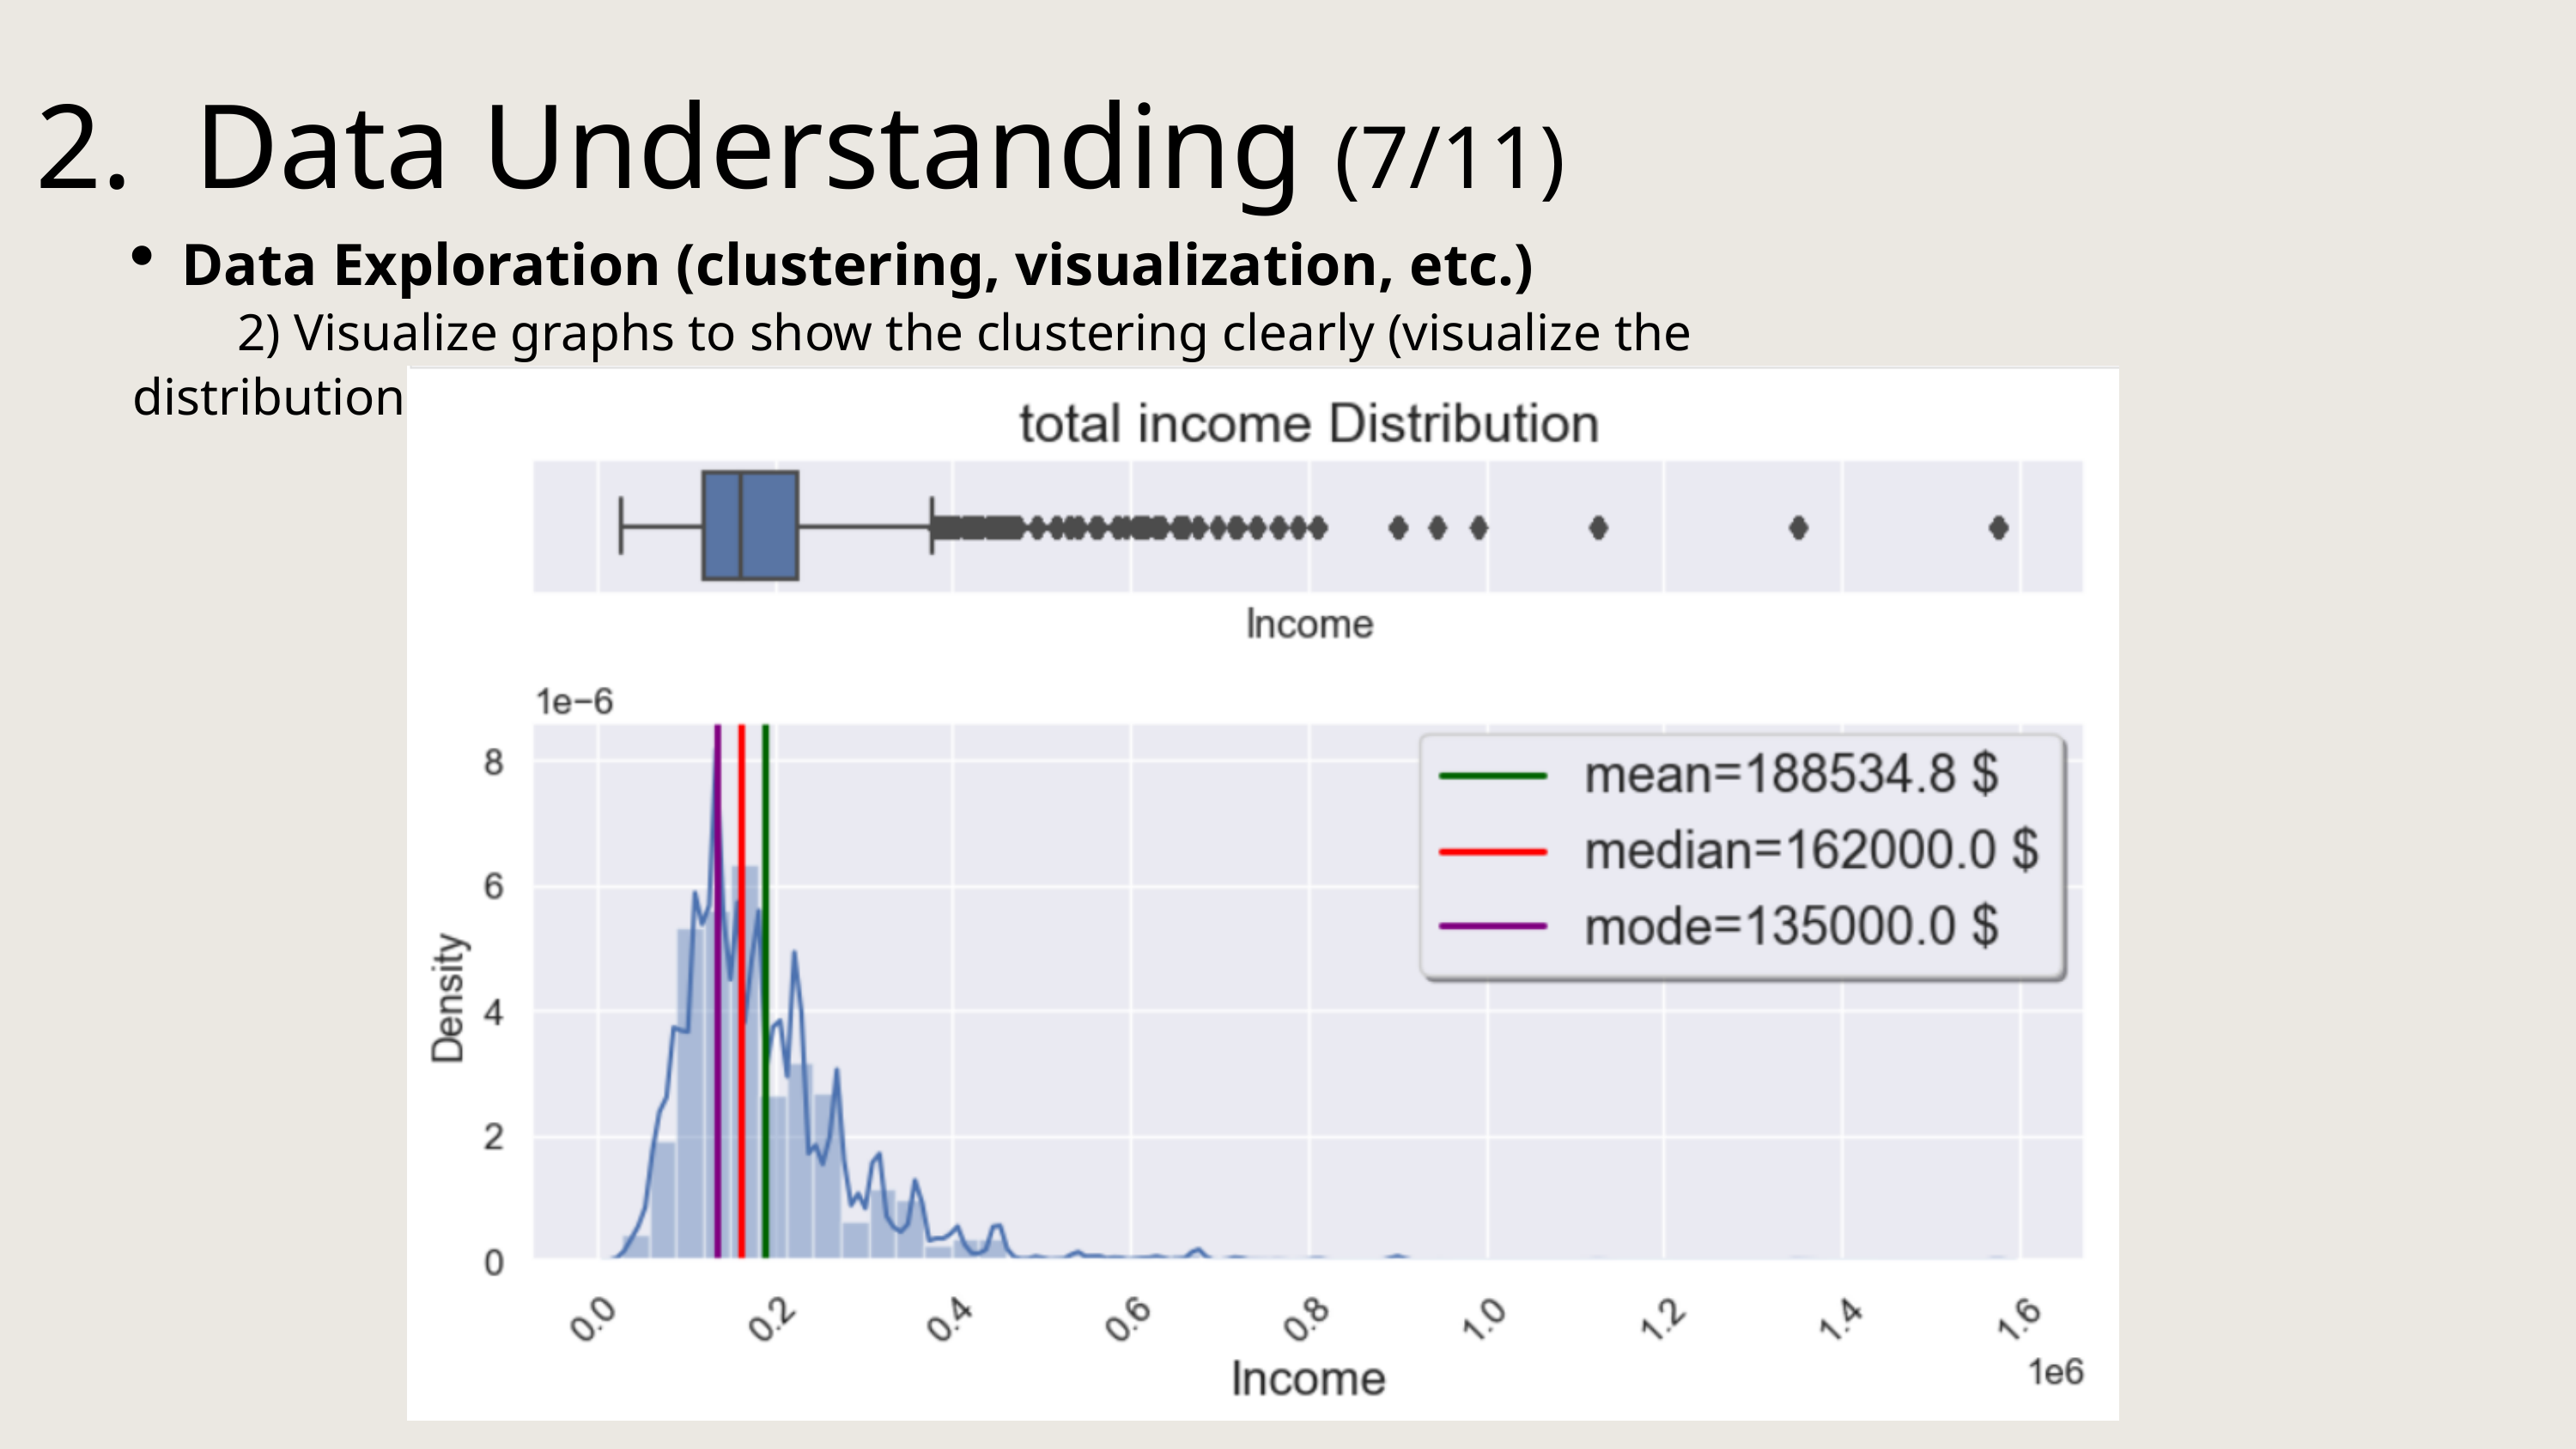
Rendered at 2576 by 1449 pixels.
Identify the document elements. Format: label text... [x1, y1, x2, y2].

text_box Data Exploration (clustering, visualization, etc.) 2) Visualize graphs to show the clustering clearly (visualize the distribution of the income) [132, 227, 1976, 426]
picture [407, 366, 2120, 1421]
text_box 2. Data Understanding (7/11) [35, 28, 2188, 212]
